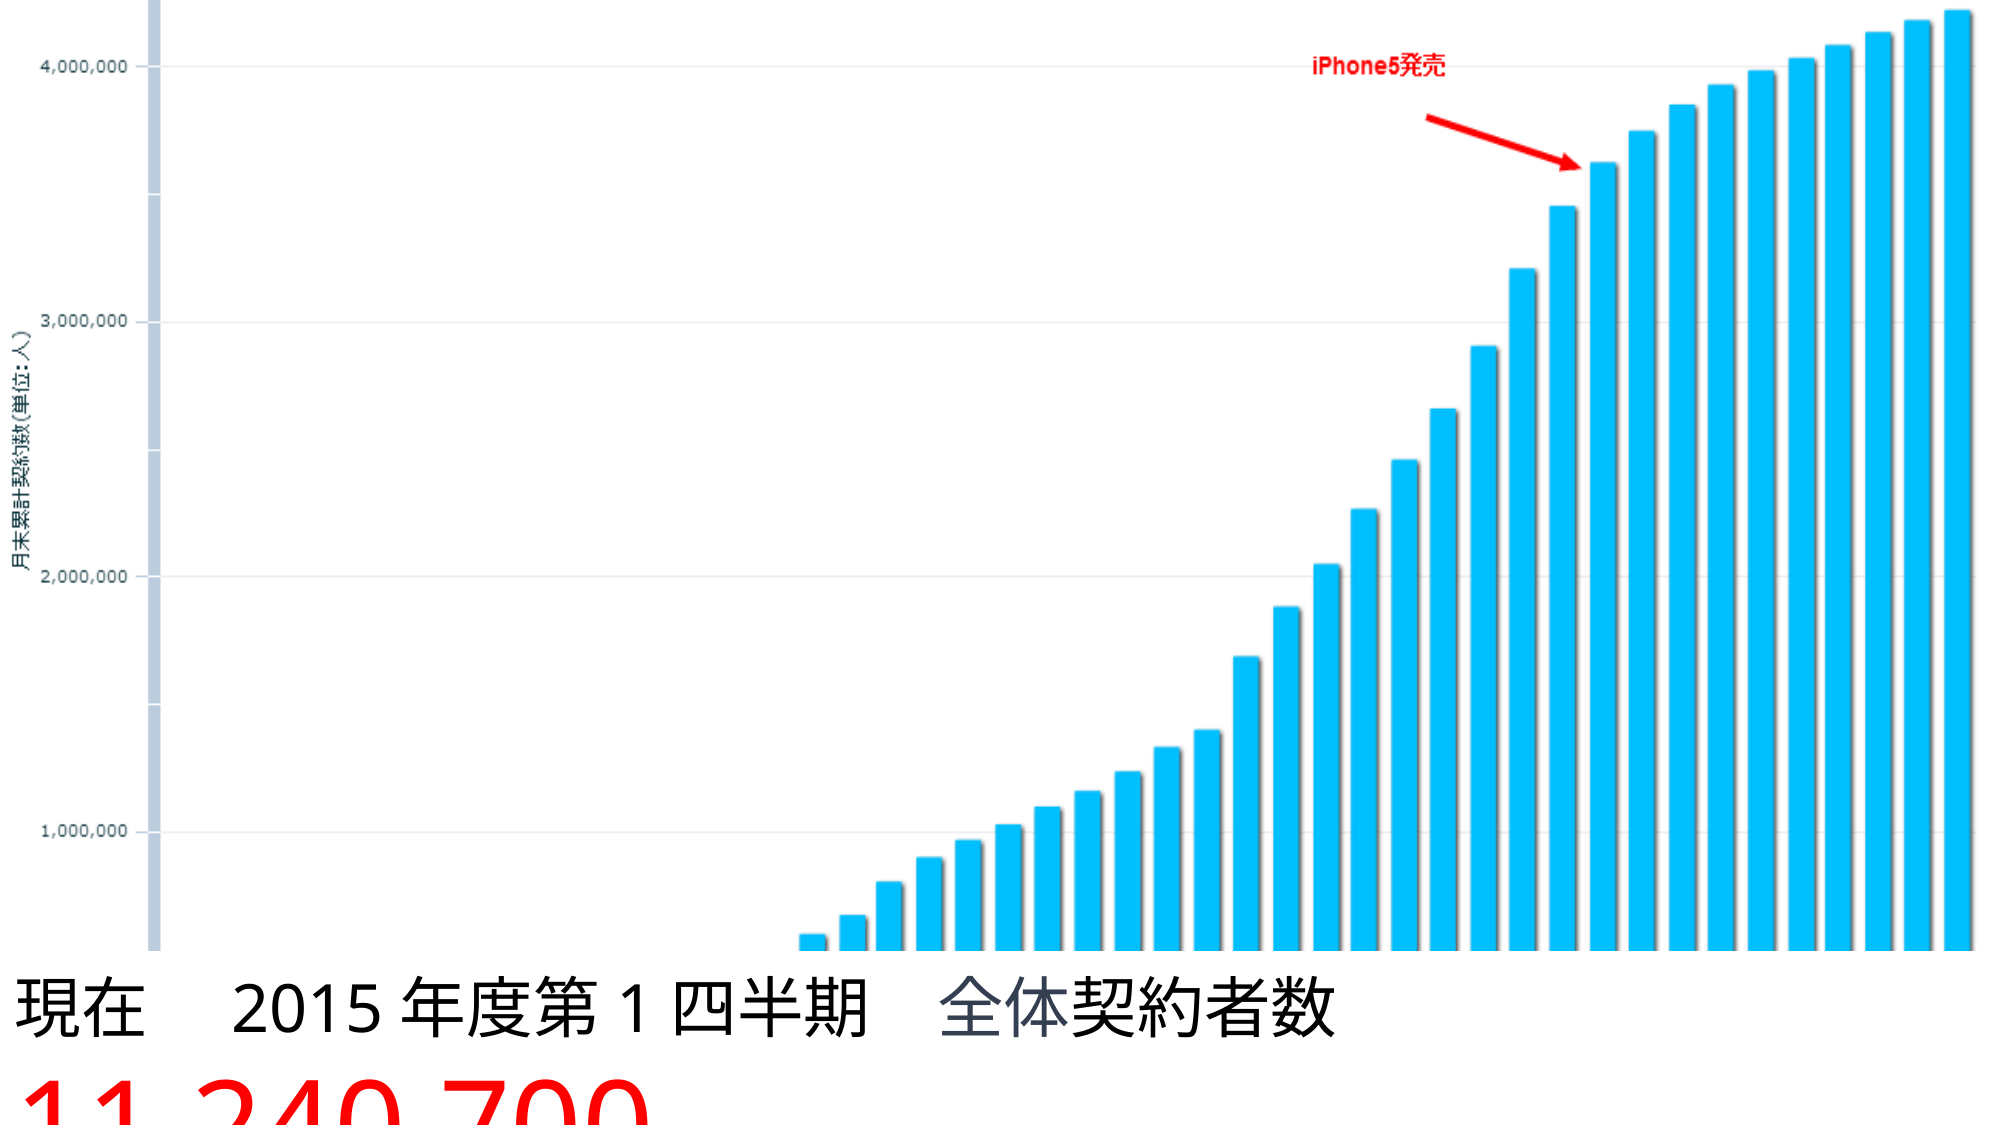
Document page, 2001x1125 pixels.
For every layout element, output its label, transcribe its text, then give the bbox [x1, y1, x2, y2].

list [0, 0, 2000, 951]
text_box 現在 2015年度第1四半期 全体契約者数 11,240,700 [0, 958, 2000, 1125]
